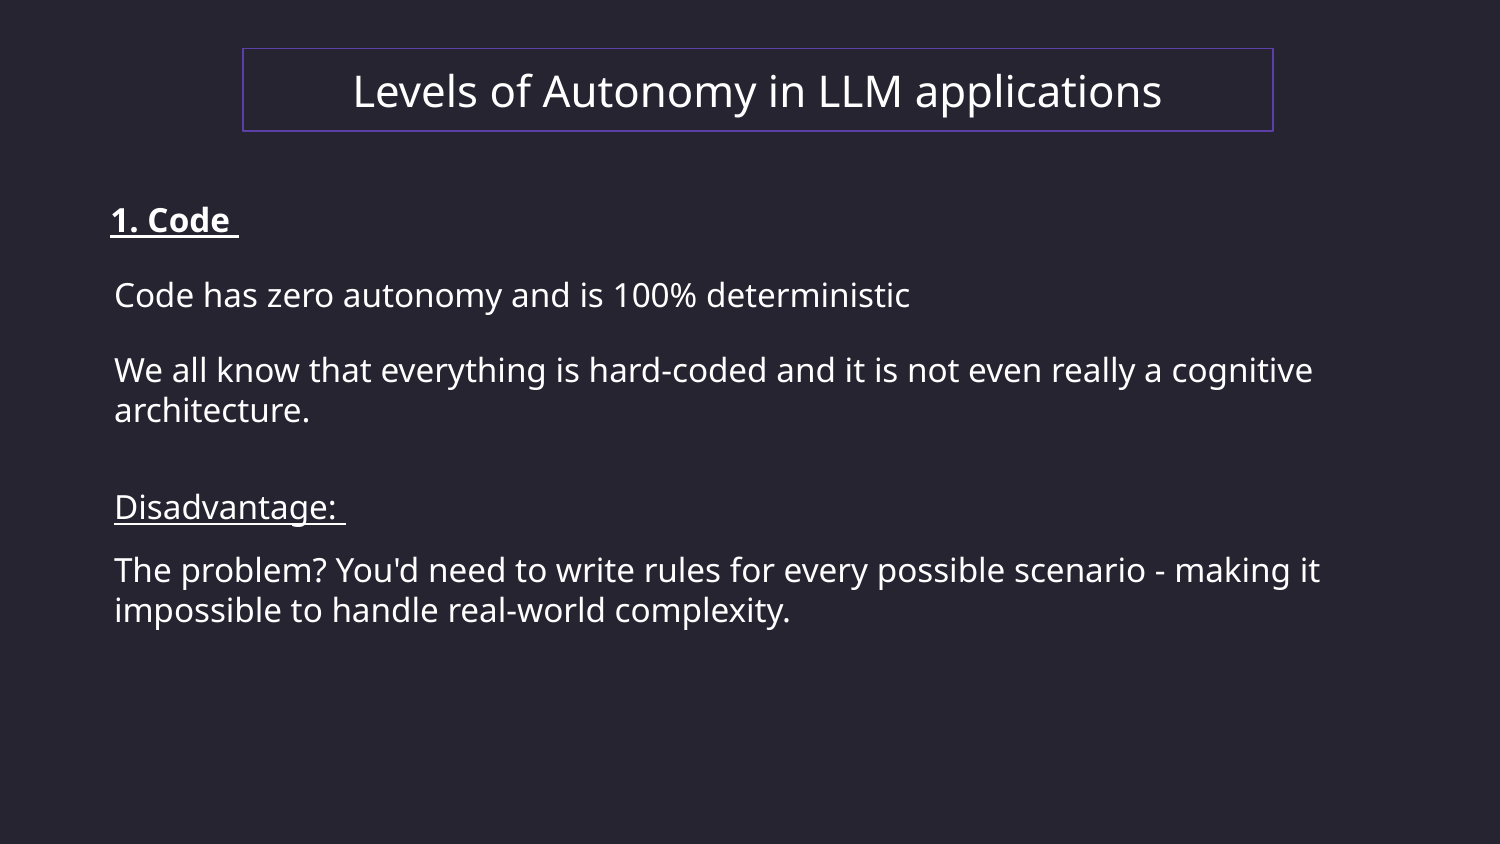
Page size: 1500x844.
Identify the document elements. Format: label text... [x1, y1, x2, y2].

text_box Code has zero autonomy and is 100% deterministic [99, 259, 1182, 330]
text_box 1. Code [95, 184, 1391, 255]
text_box We all know that everything is hard-coded and it is not even really a cognitive architecture. [99, 334, 1395, 445]
text_box Disadvantage: [99, 471, 1395, 534]
text_box Levels of Autonomy in LLM applications [242, 48, 1273, 131]
text_box The problem? You'd need to write rules for every possible scenario - making it impossible to handle real-world complexity. [99, 534, 1395, 645]
